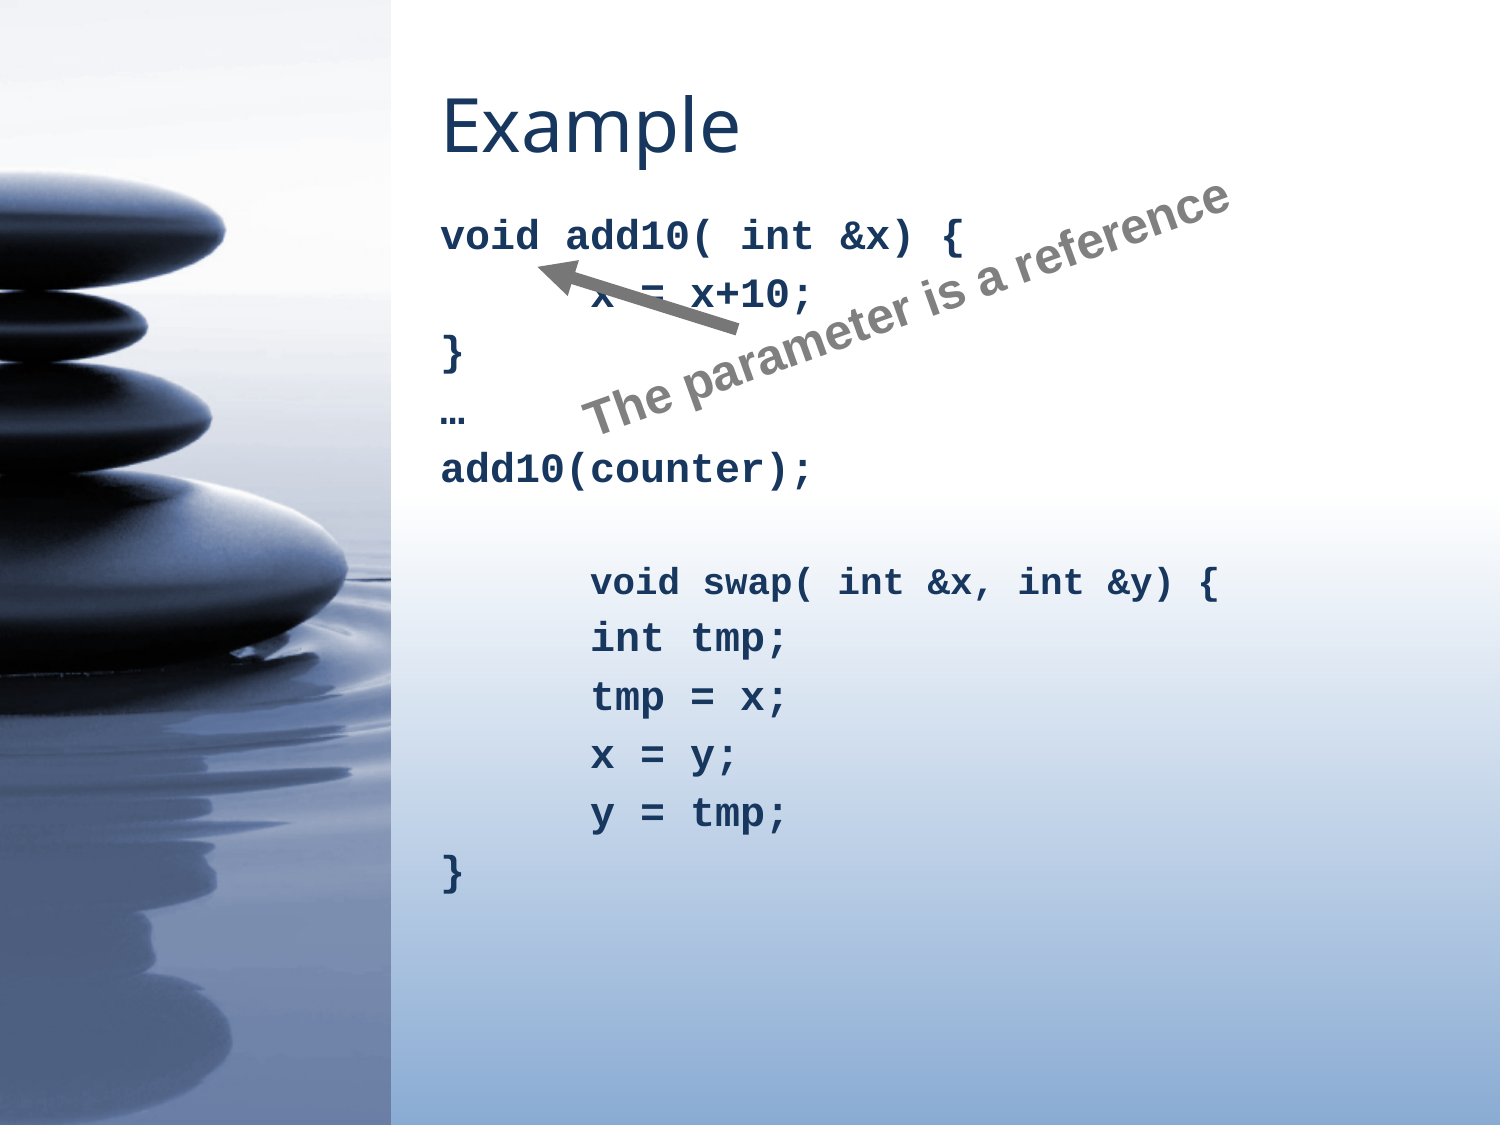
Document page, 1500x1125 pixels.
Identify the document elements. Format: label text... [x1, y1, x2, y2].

title Example [425, 45, 1450, 175]
text_box The parameter is a reference [559, 149, 1254, 460]
text_box [537, 264, 738, 330]
picture [0, 0, 391, 1125]
list void add10( int &x) { x = x+10; } … add10(counter); void swap( int &x, int &y) { int tmp; tmp = x; x = y; y = tmp; } [425, 200, 1450, 1005]
